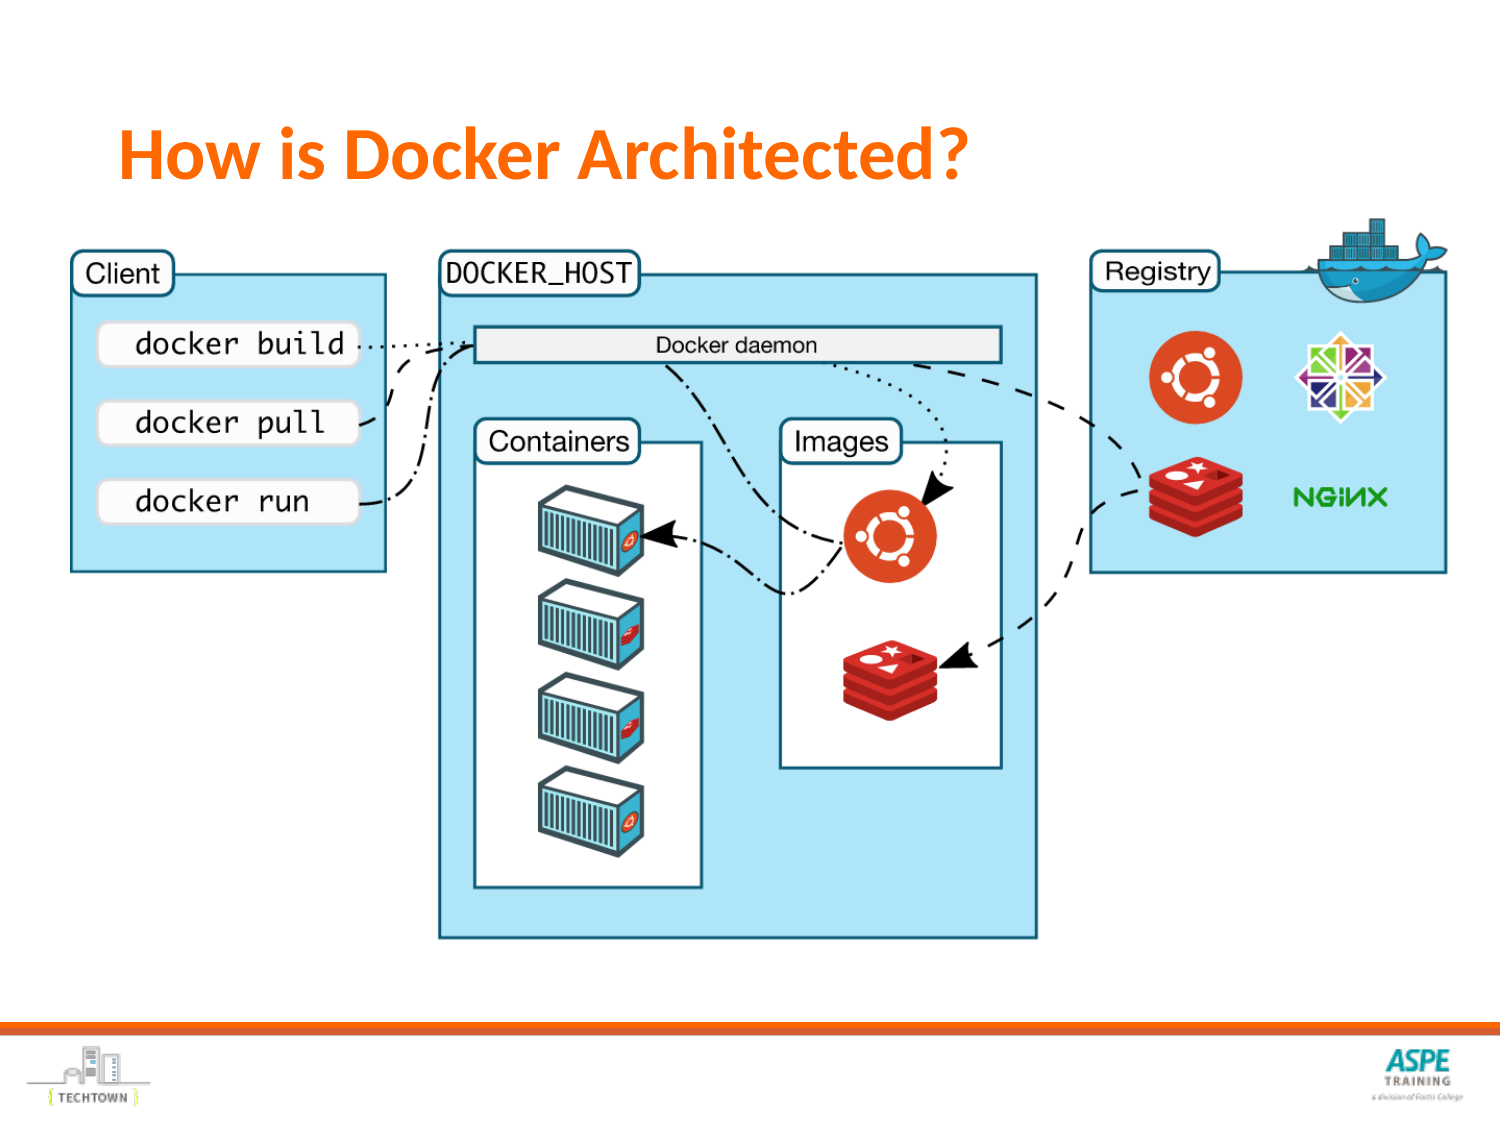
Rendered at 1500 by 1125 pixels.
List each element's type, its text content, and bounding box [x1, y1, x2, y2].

picture [20, 212, 1500, 973]
title How is Docker Architected? [103, 59, 1397, 212]
